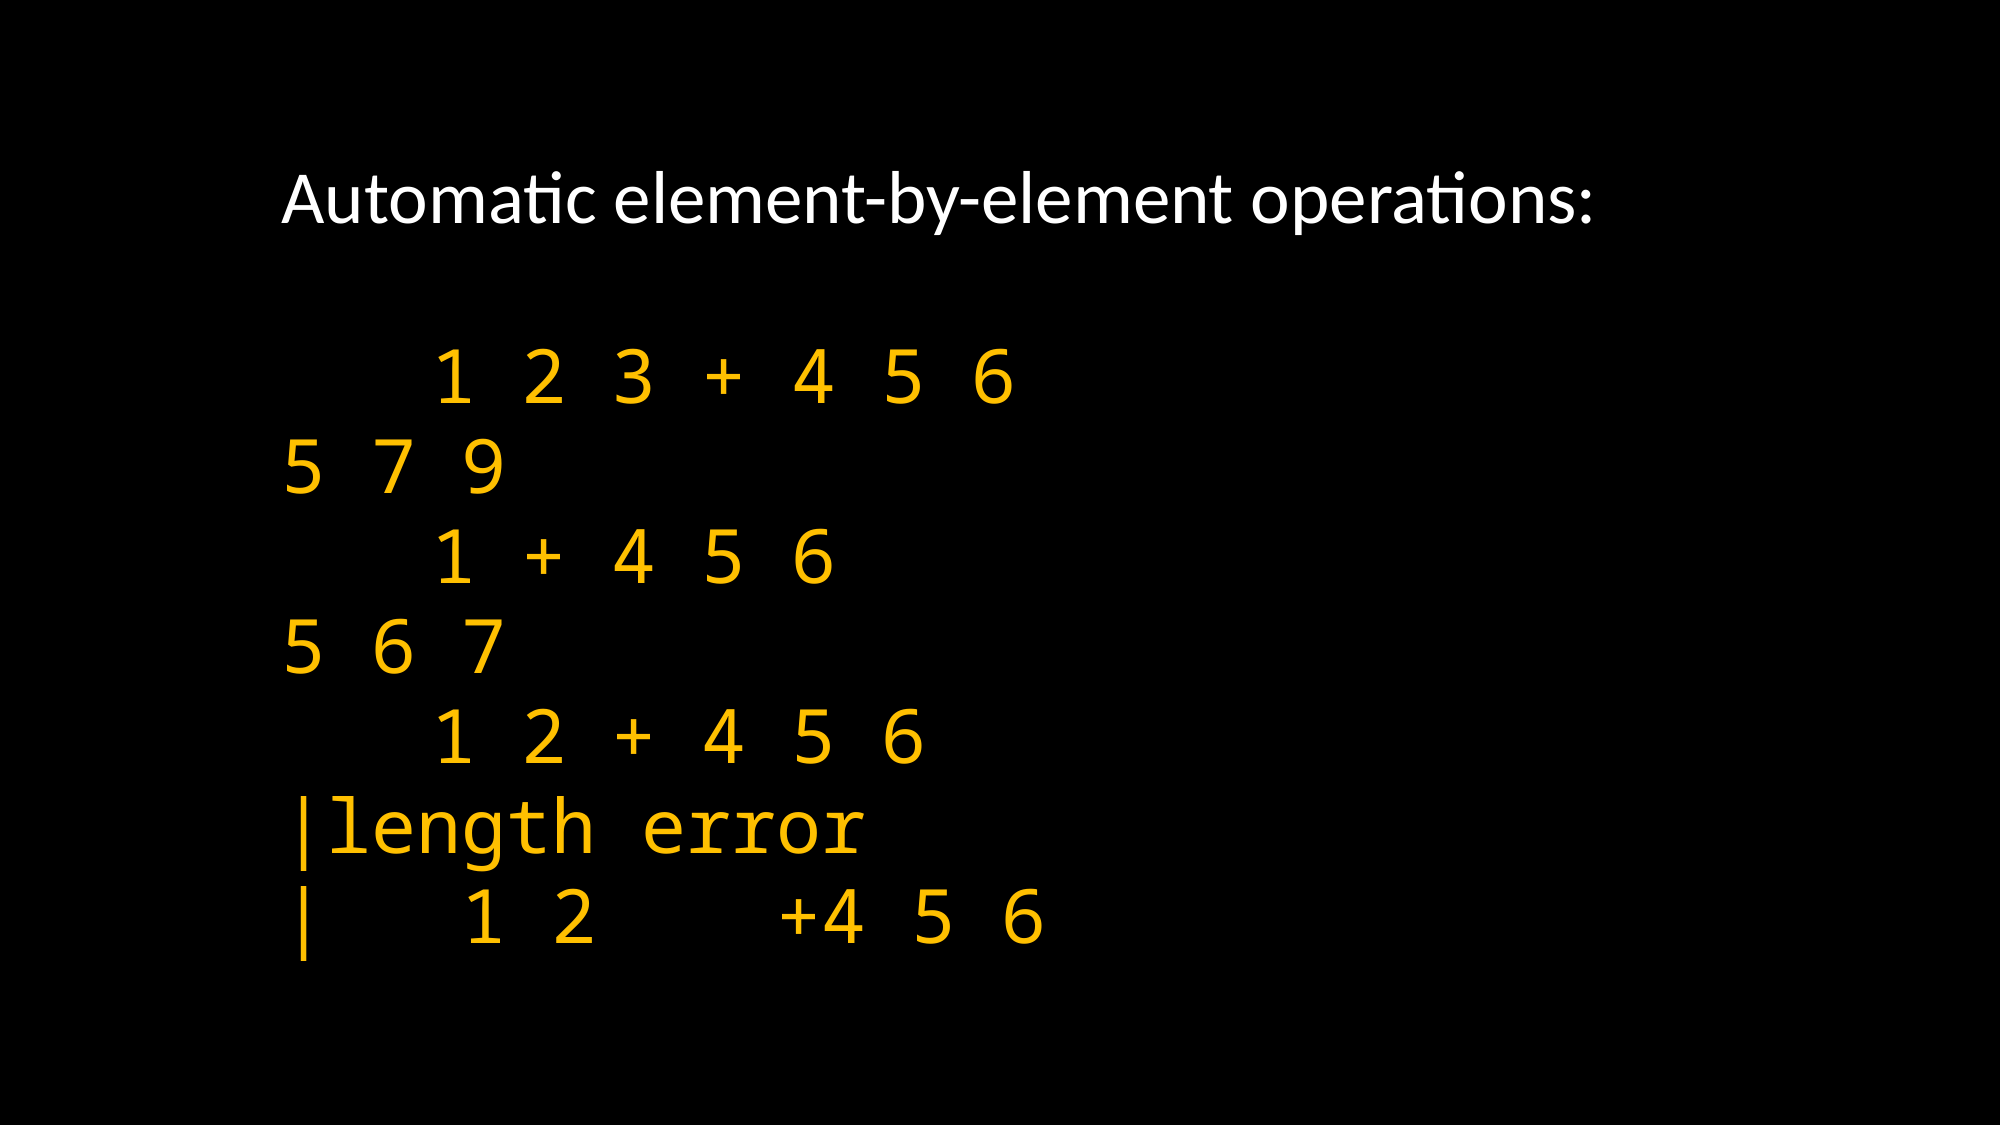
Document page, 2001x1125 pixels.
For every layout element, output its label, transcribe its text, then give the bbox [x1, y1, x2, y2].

text_box Automatic element-by-element operations: [266, 141, 1699, 247]
text_box 1 2 3 + 4 5 6 5 7 9 1 + 4 5 6 5 6 7 1 2 + 4 5 6 |length error | 1 2 +4 5 6 [266, 321, 1900, 967]
